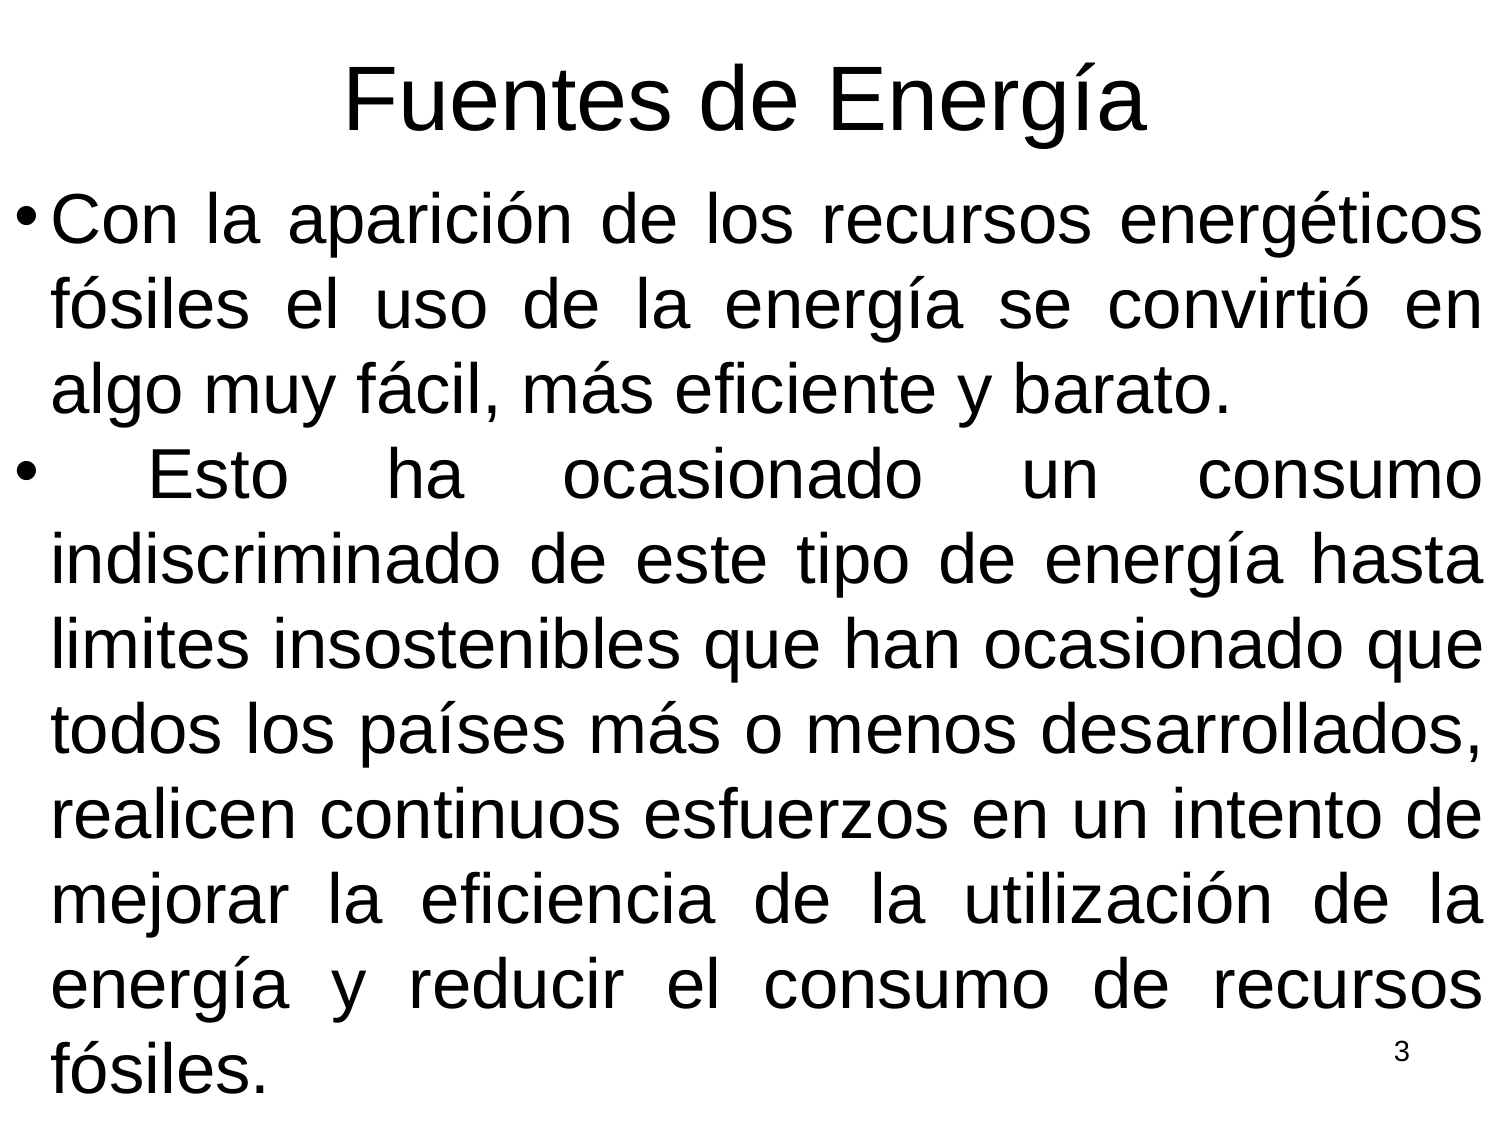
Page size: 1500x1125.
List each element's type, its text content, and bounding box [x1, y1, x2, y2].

title Fuentes de Energía [70, 0, 1421, 165]
text_box Con la aparición de los recursos energéticos fósiles el uso de la energía se convirtió en algo muy fácil, más eficiente y barato. Esto ha ocasionado un consumo indiscriminado de este tipo de energía hasta limites insostenibles que han ocasionado que todos los países más o menos desarrollados, realicen continuos esfuerzos en un intento de mejorar la eficiencia de la utilización de la energía y reducir el consumo de recursos fósiles. [0, 165, 1500, 1115]
slide_number 3 [1074, 1024, 1426, 1103]
